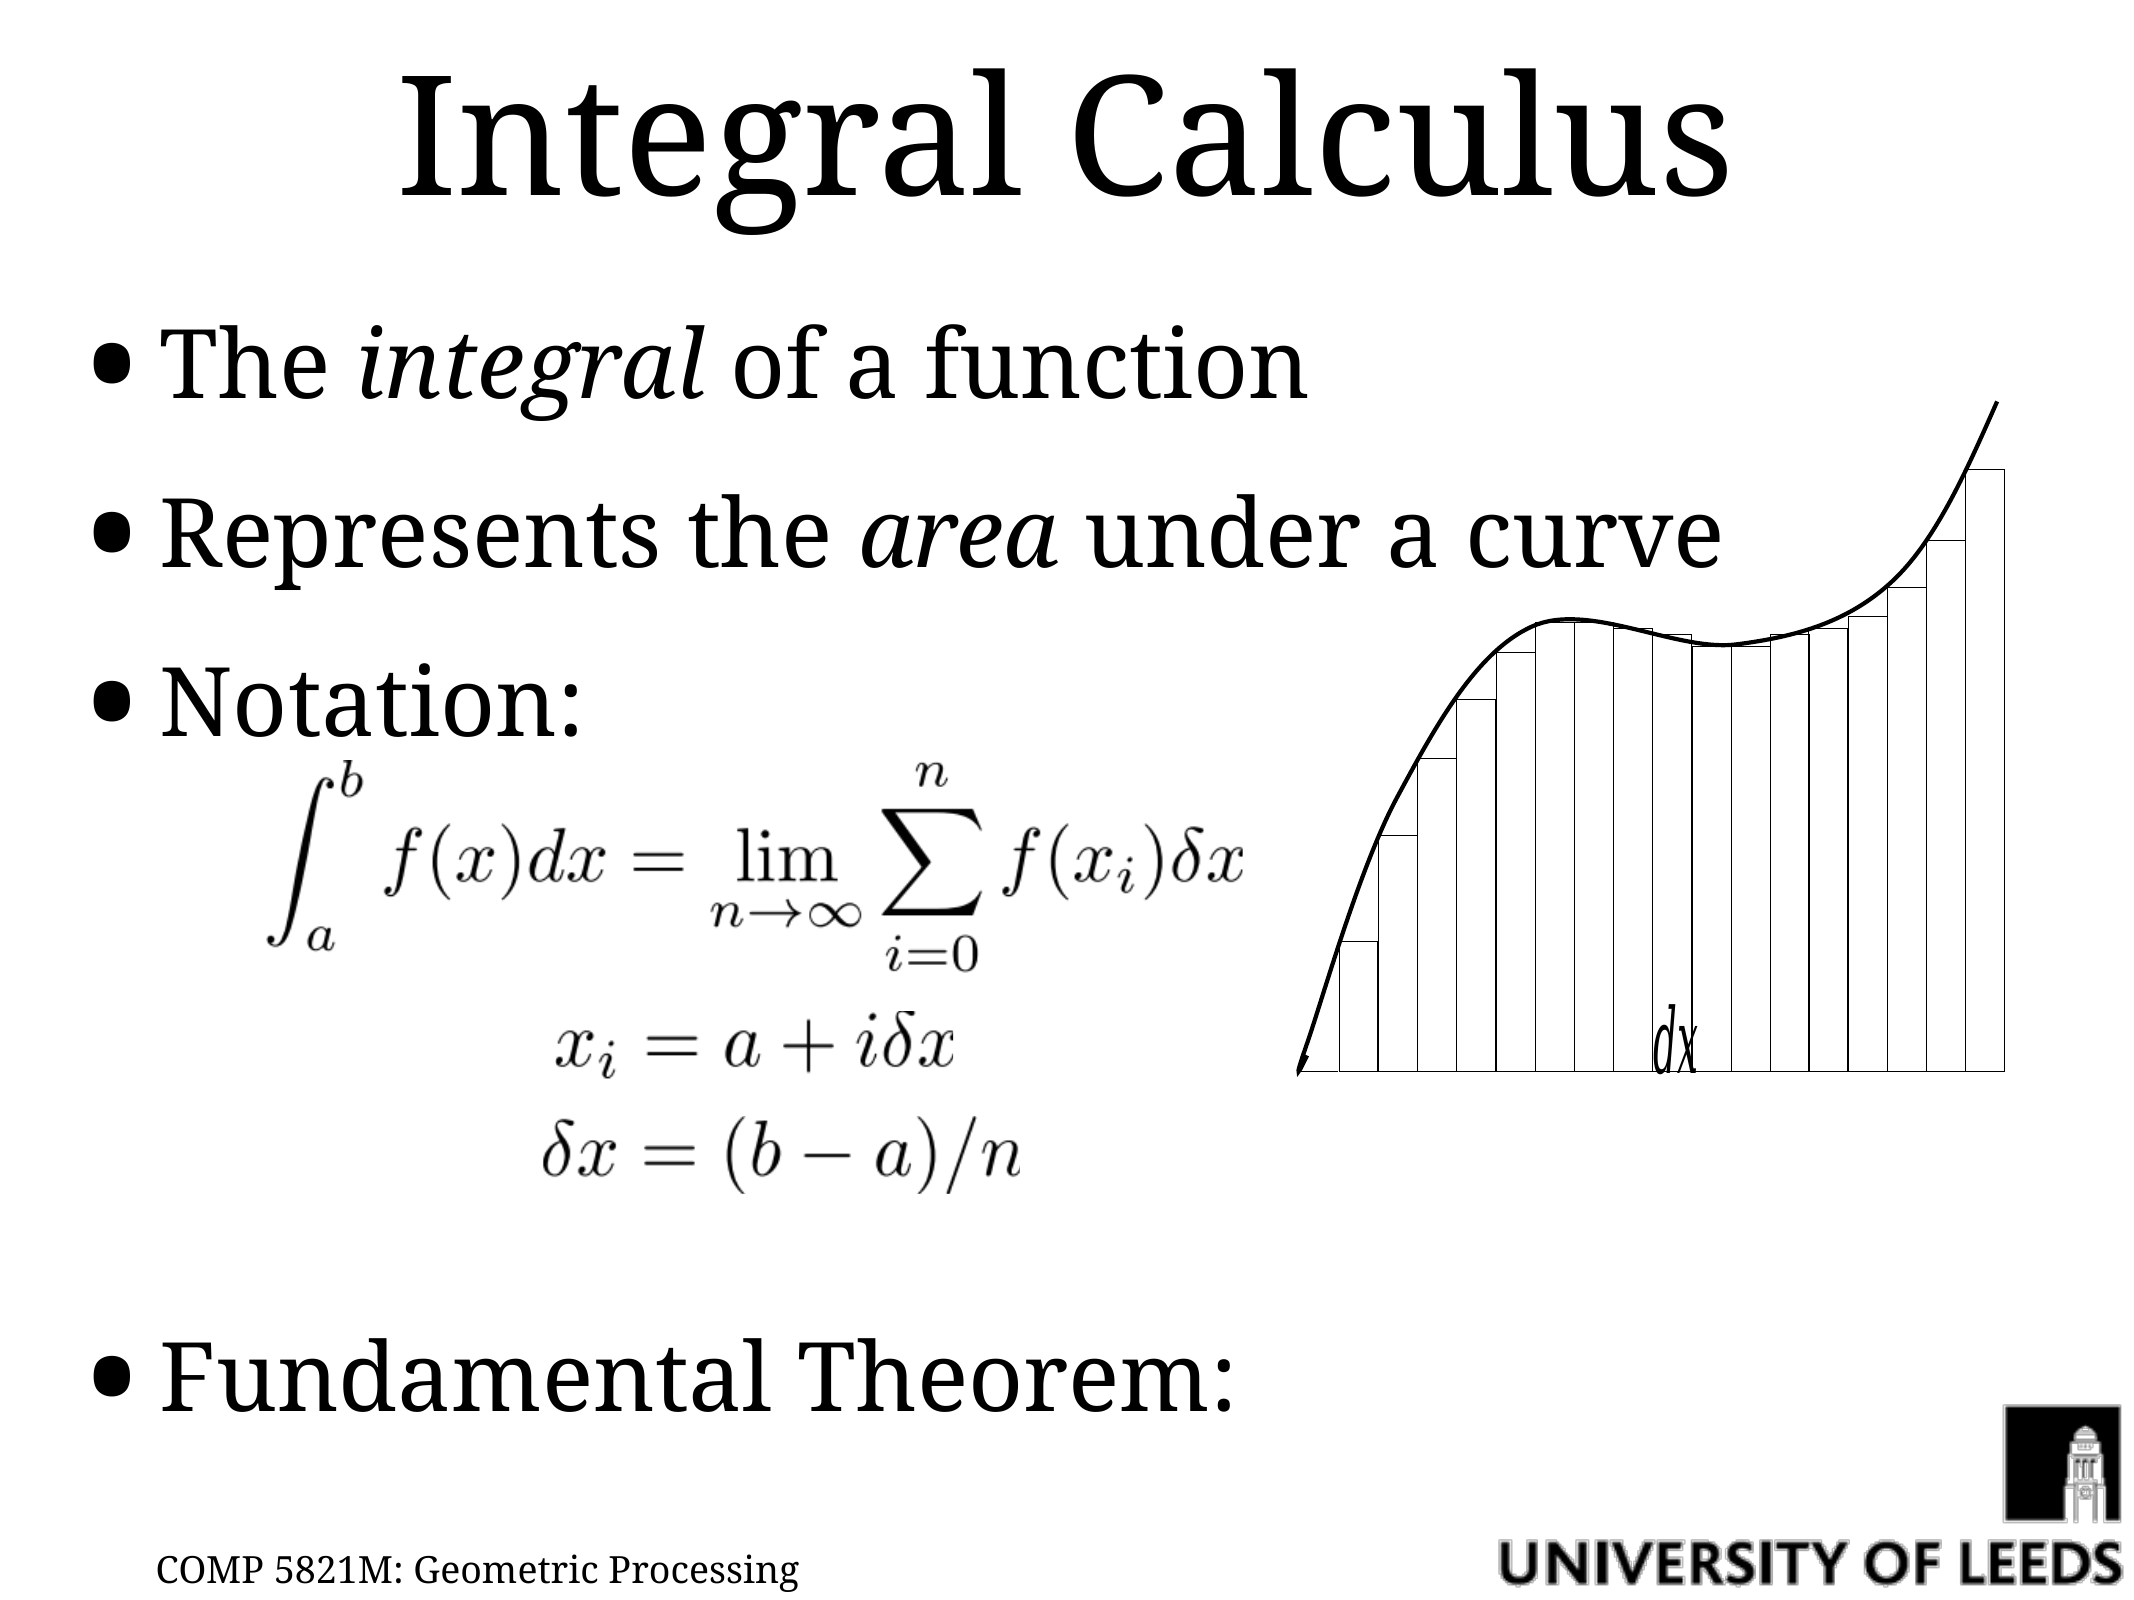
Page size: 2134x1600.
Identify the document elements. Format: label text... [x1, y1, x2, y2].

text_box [1298, 468, 2005, 1072]
title Integral Calculus [30, 9, 2103, 248]
picture [265, 760, 1243, 974]
picture [554, 1011, 954, 1079]
text_box [1934, 401, 1998, 461]
picture [1491, 1339, 2132, 1600]
picture [542, 1116, 1021, 1194]
